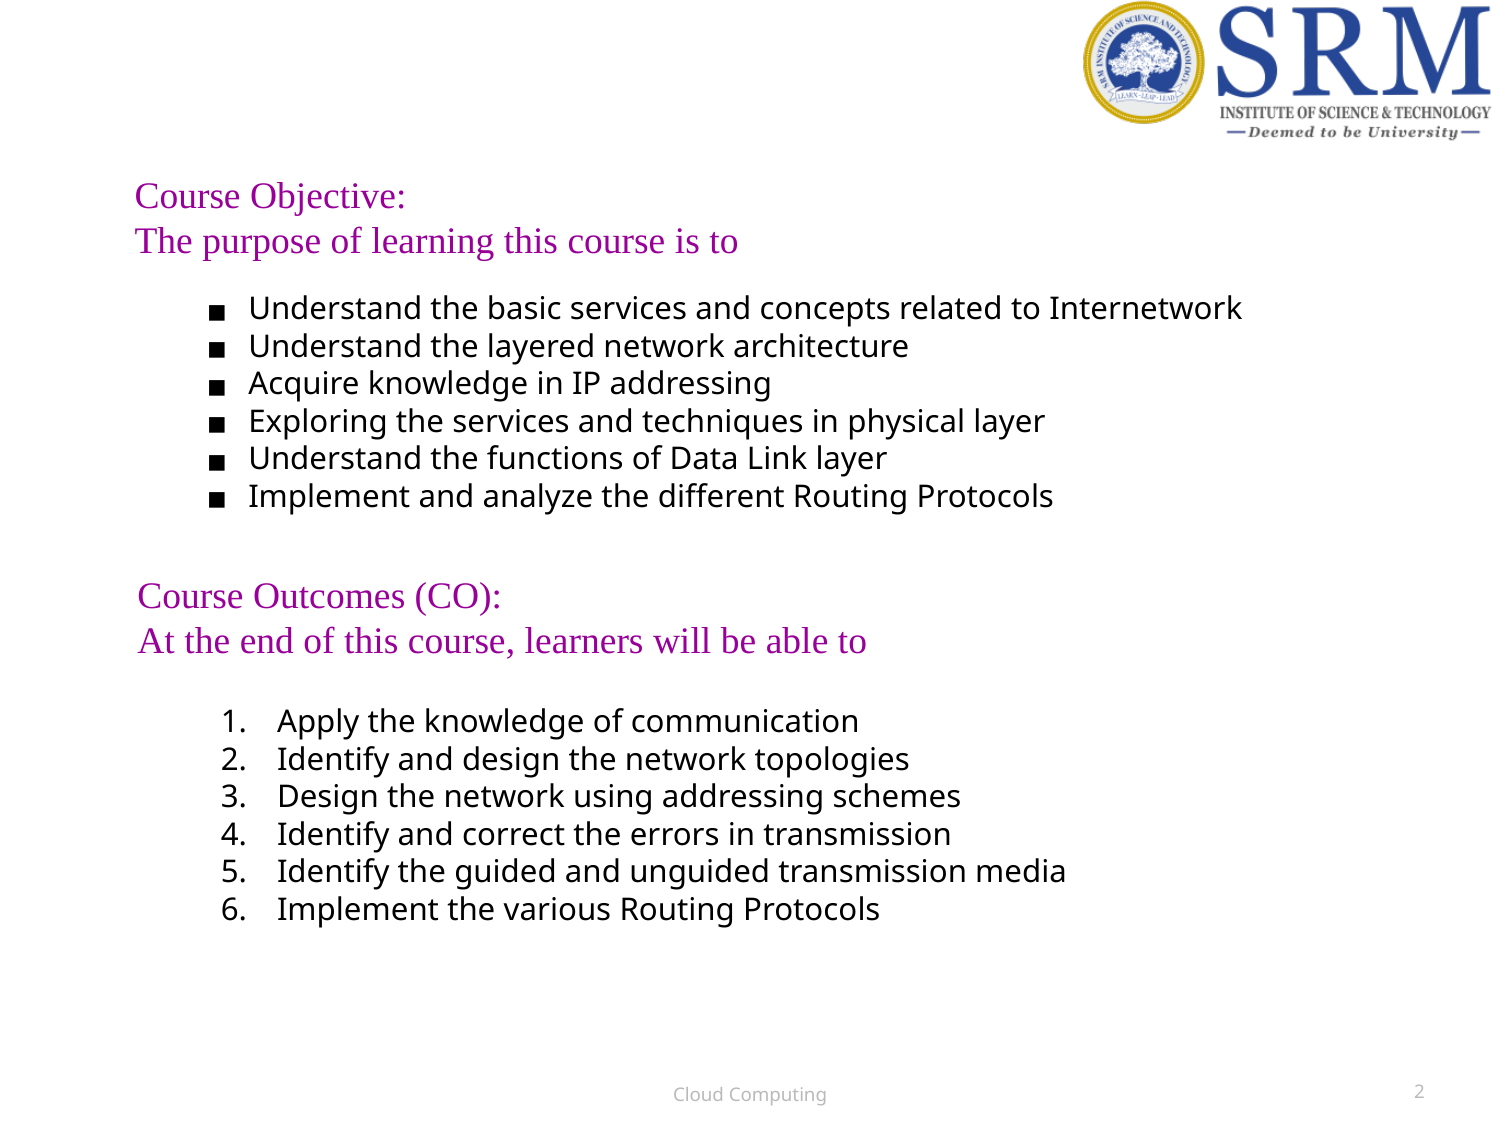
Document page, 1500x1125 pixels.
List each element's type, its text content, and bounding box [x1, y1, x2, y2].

text_box Understand the basic services and concepts related to Internetwork Understand the layered network architecture Acquire knowledge in IP addressing Exploring the services and techniques in physical layer Understand the functions of Data Link layer Implement and analyze the different Routing Protocols [149, 287, 1488, 514]
picture [1076, 0, 1499, 148]
footer Cloud Computing [512, 1052, 988, 1113]
text_box Course Objective: The purpose of learning this course is to [134, 169, 1413, 262]
slide_number ‹#› [1299, 1052, 1425, 1113]
text_box Apply the knowledge of communication Identify and design the network topologies Design the network using addressing schemes Identify and correct the errors in transmission Identify the guided and unguided transmission media Implement the various Routing Protocols [187, 699, 1438, 927]
text_box Course Outcomes (CO): At the end of this course, learners will be able to [137, 570, 1363, 662]
